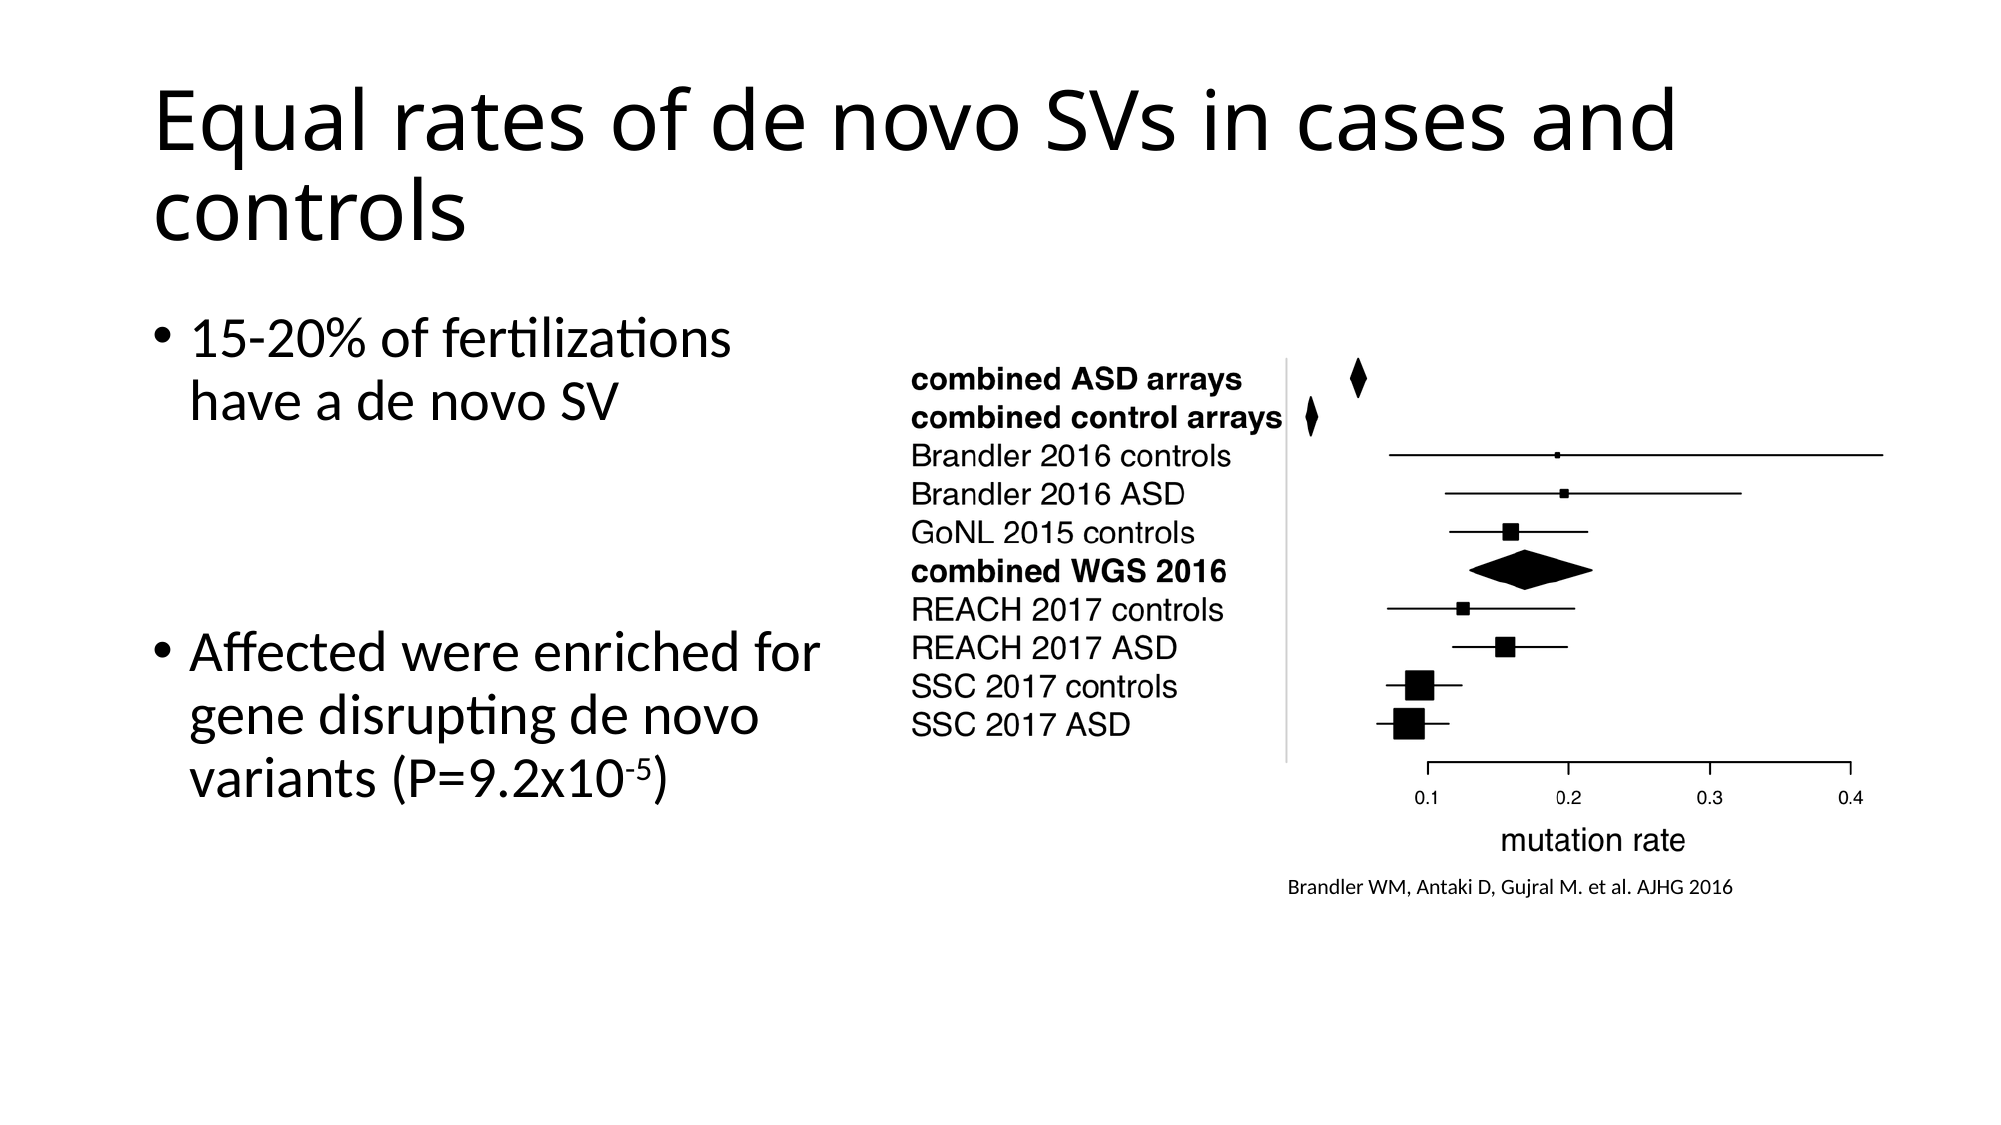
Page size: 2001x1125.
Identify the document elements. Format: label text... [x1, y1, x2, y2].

list 15-20% of fertilizations have a de novo SV Affected were enriched for gene disrupting de novo variants (P=9.2x10-5) [137, 299, 838, 1014]
title Equal rates of de novo SVs in cases and controls [137, 59, 1863, 278]
text_box Brandler WM, Antaki D, Gujral M. et al. AJHG 2016 [1273, 865, 1891, 906]
picture [891, 340, 1891, 865]
